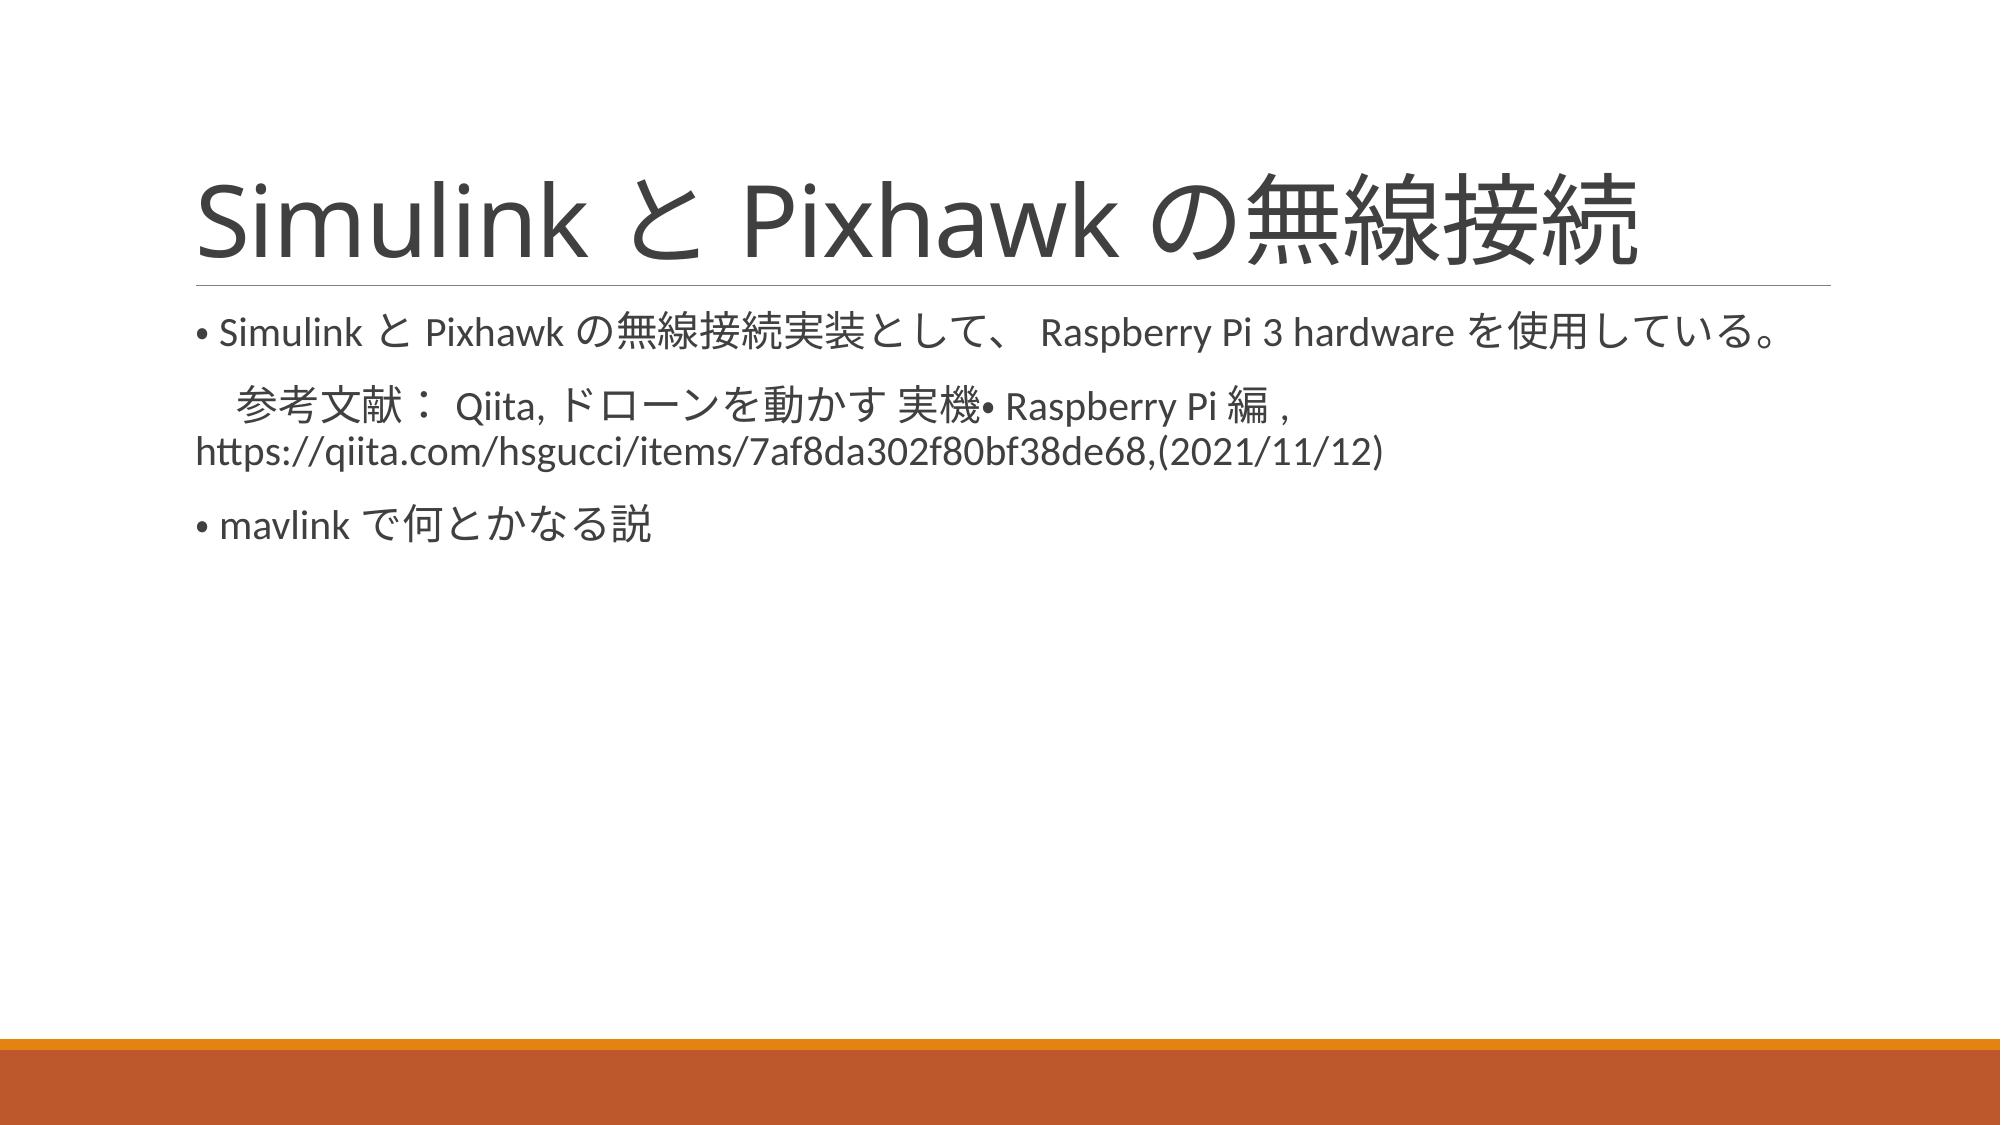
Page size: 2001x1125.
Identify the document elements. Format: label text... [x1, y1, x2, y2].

title SimulinkとPixhawkの無線接続 [180, 47, 1830, 285]
list ・SimulinkとPixhawkの無線接続実装として、Raspberry Pi 3 hardwareを使用している。 参考文献：Qiita,ドローンを動かす 実機・Raspberry Pi編, https://qiita.com/hsgucci/items/7af8da302f80bf38de68,(2021/11/12) ・mavlinkで何とかなる説 [180, 302, 1830, 963]
